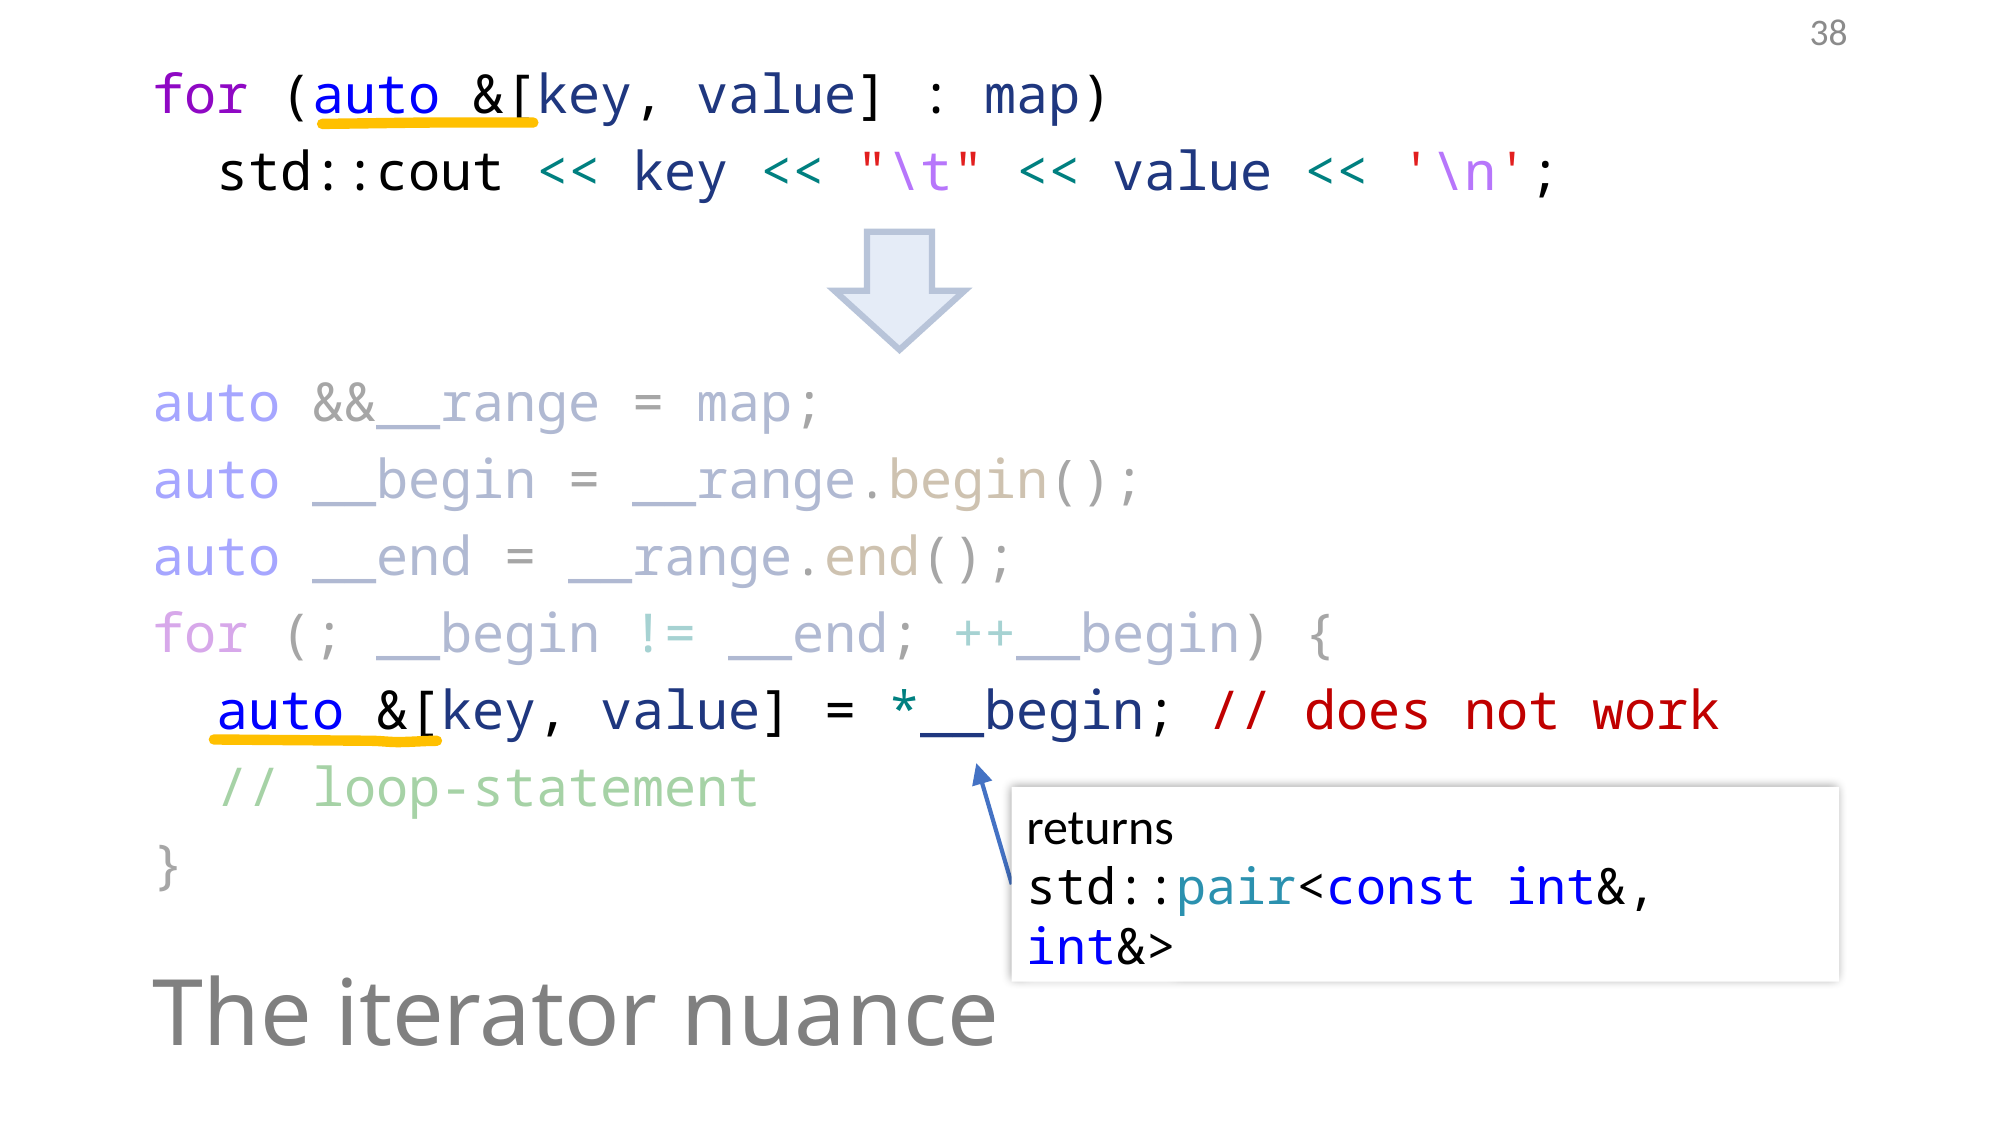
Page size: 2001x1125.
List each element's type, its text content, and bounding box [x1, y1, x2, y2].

text_box [321, 121, 535, 125]
text_box [212, 738, 438, 744]
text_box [976, 763, 1012, 855]
title The iterator nuance [137, 908, 1863, 1125]
text_box returns std::pair<const int&, int&> [1011, 786, 1840, 982]
slide_number 38 [1412, 0, 1863, 60]
list for (auto &[key, value] : map) std::cout << key << "\t" << value << '\n'; auto &&__range = map; auto __begin = __range.begin(); auto __end = __range.end(); for (; __begin != __end; ++__begin) { auto &[key, value] = *__begin; // does not work // loop-statement } [137, 59, 1863, 908]
text_box [831, 230, 968, 352]
